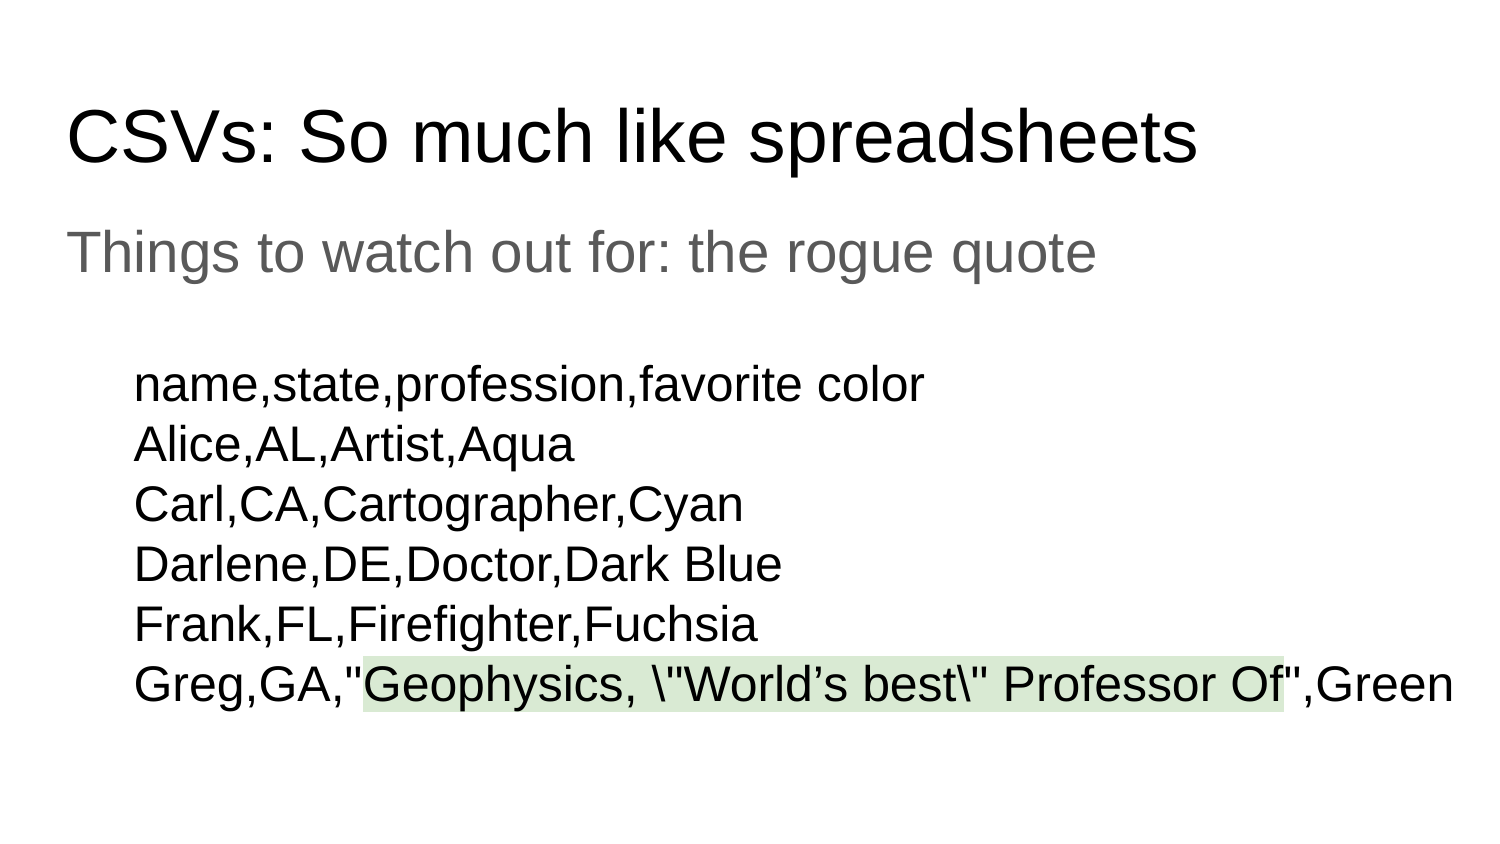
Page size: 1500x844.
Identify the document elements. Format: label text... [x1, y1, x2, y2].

title CSVs: So much like spreadsheets [51, 72, 1449, 167]
text_box name,state,profession,favorite color Alice,AL,Artist,Aqua Carl,CA,Cartographer,Cyan Darlene,DE,Doctor,Dark Blue Frank,FL,Firefighter,Fuchsia Greg,GA,"Geophysics, \"World’s best\" Professor Of",Green [118, 336, 1500, 750]
list Things to watch out for: the rogue quote [51, 189, 1449, 750]
